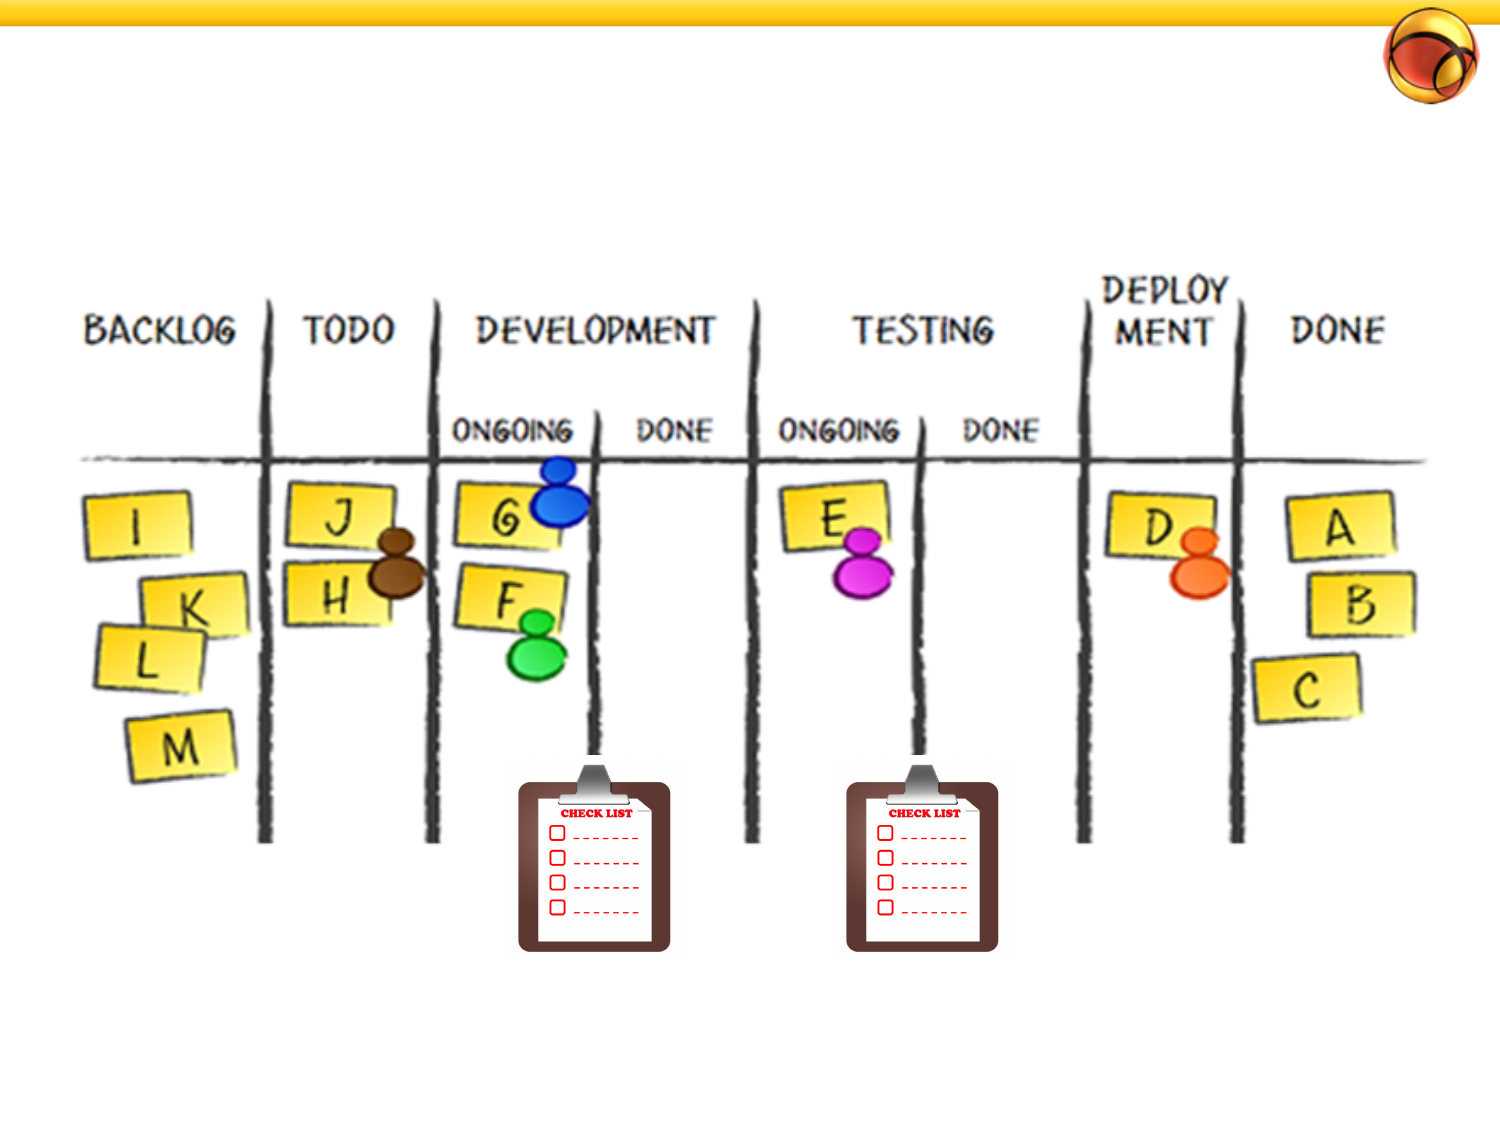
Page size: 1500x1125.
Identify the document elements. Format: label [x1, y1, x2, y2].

text_box [508, 755, 1015, 964]
picture [0, 0, 1500, 1125]
